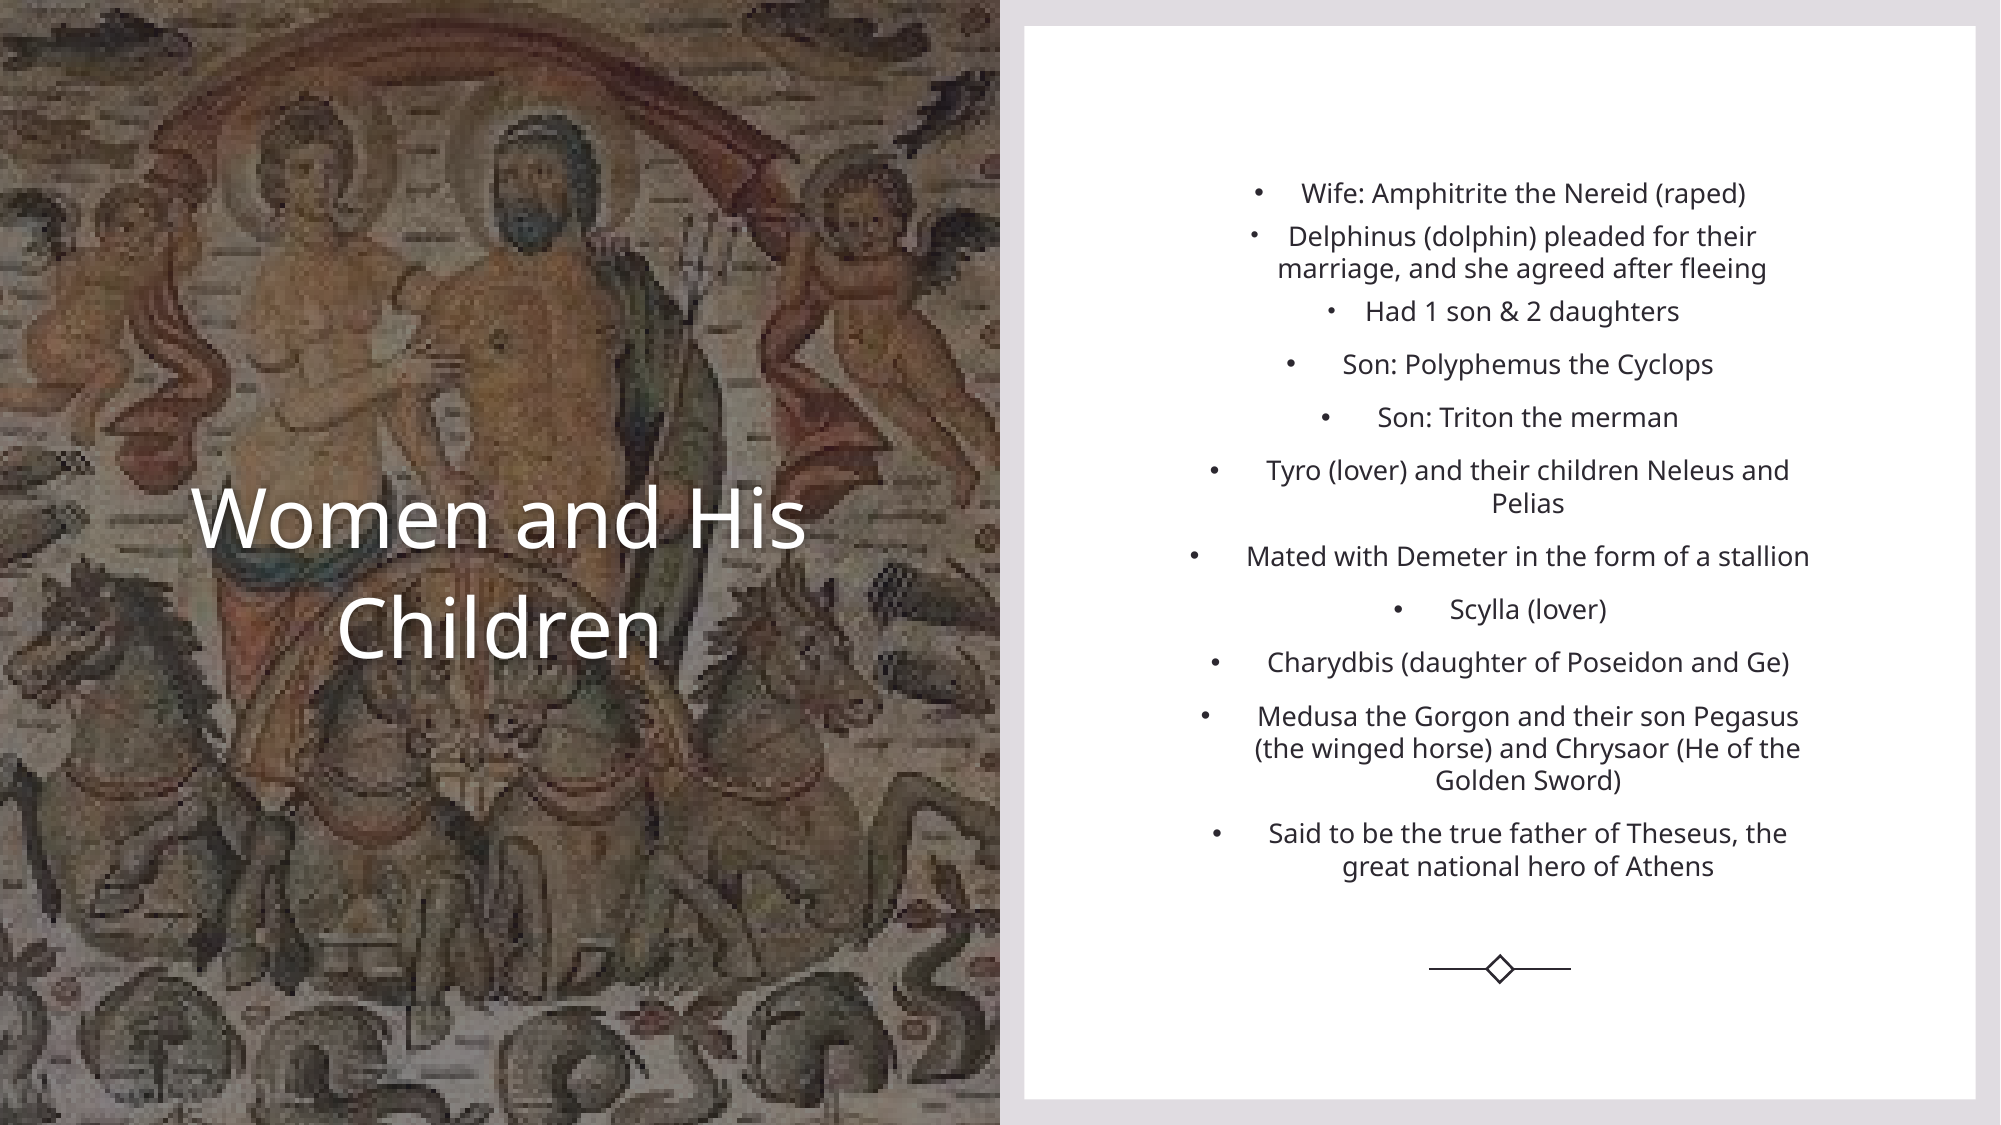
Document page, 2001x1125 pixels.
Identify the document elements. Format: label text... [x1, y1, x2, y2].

list Wife: Amphitrite the Nereid (raped) Delphinus (dolphin) pleaded for their marriage, and she agreed after fleeing Had 1 son & 2 daughters Son: Polyphemus the Cyclops Son: Triton the merman Tyro (lover) and their children Neleus and Pelias Mated with Demeter in the form of a stallion Scylla (lover) Charydbis (daughter of Poseidon and Ge) Medusa the Gorgon and their son Pegasus (the winged horse) and Chrysaor (He of the Golden Sword) Said to be the true father of Theseus, the great national hero of Athens [1168, 168, 1832, 914]
picture [0, 0, 1000, 1125]
text_box [1001, 0, 2000, 1125]
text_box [1428, 959, 1572, 979]
text_box [1023, 25, 1977, 1100]
